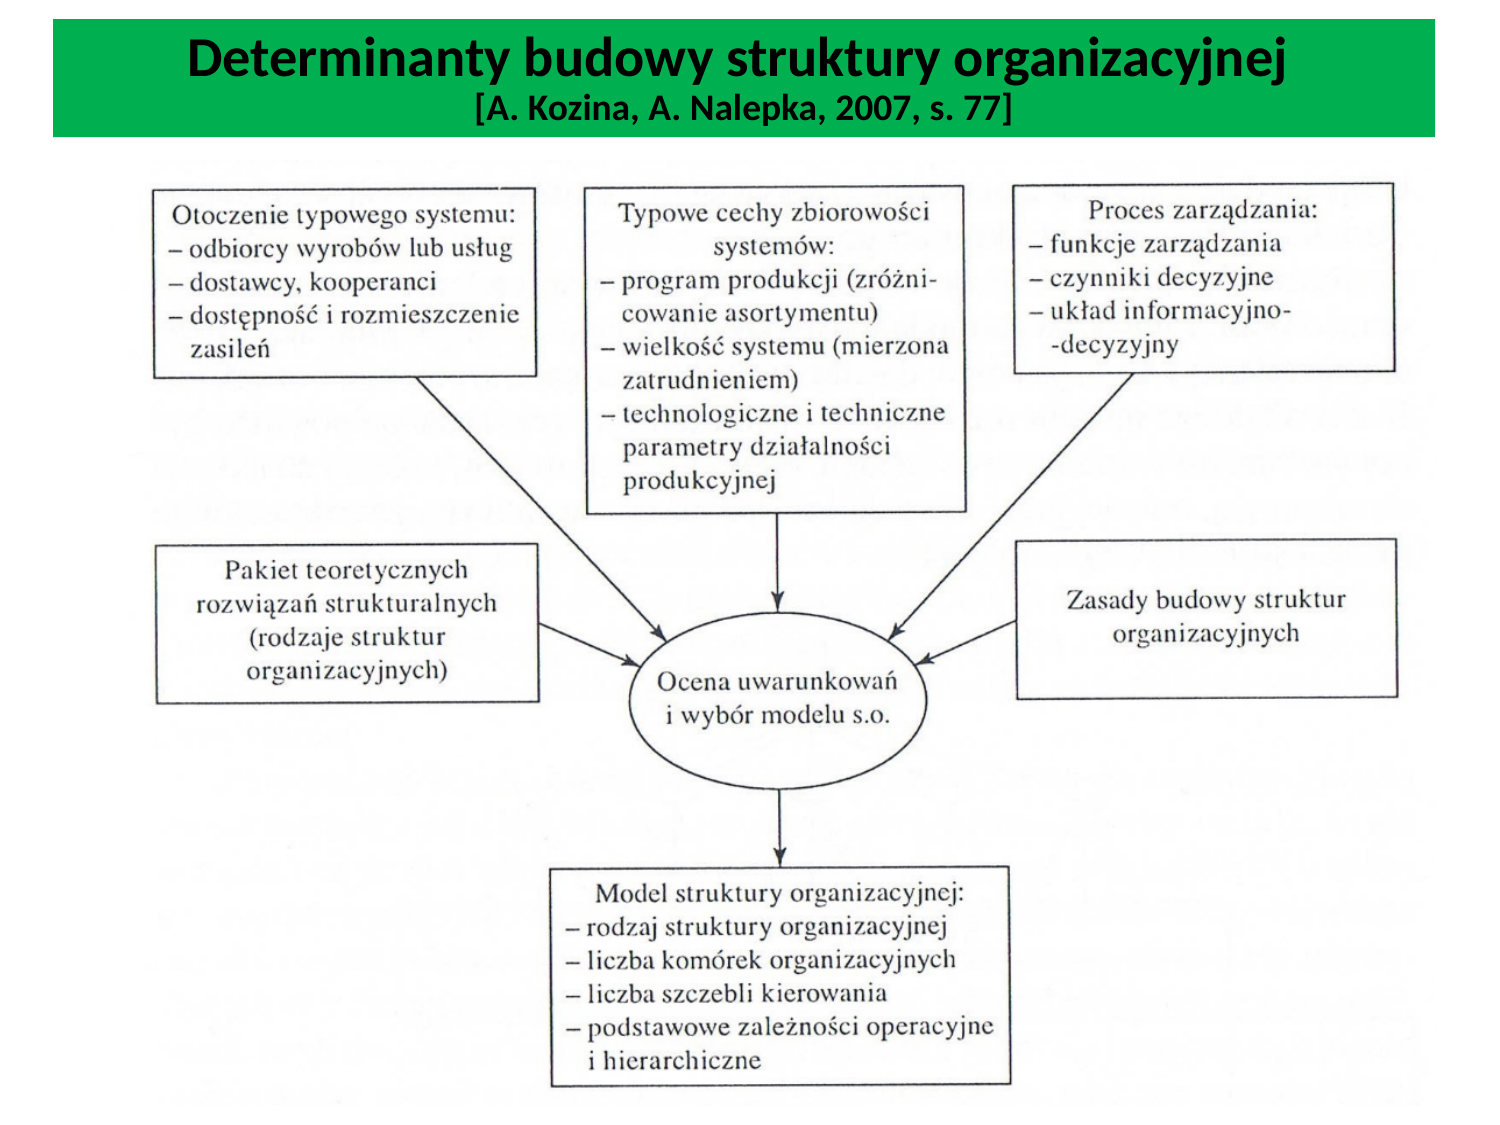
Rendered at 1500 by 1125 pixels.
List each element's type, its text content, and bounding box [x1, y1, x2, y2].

title Determinanty budowy struktury organizacyjnej [A. Kozina, A. Nalepka, 2007, s. 77] [53, 19, 1436, 138]
picture [103, 160, 1436, 1106]
